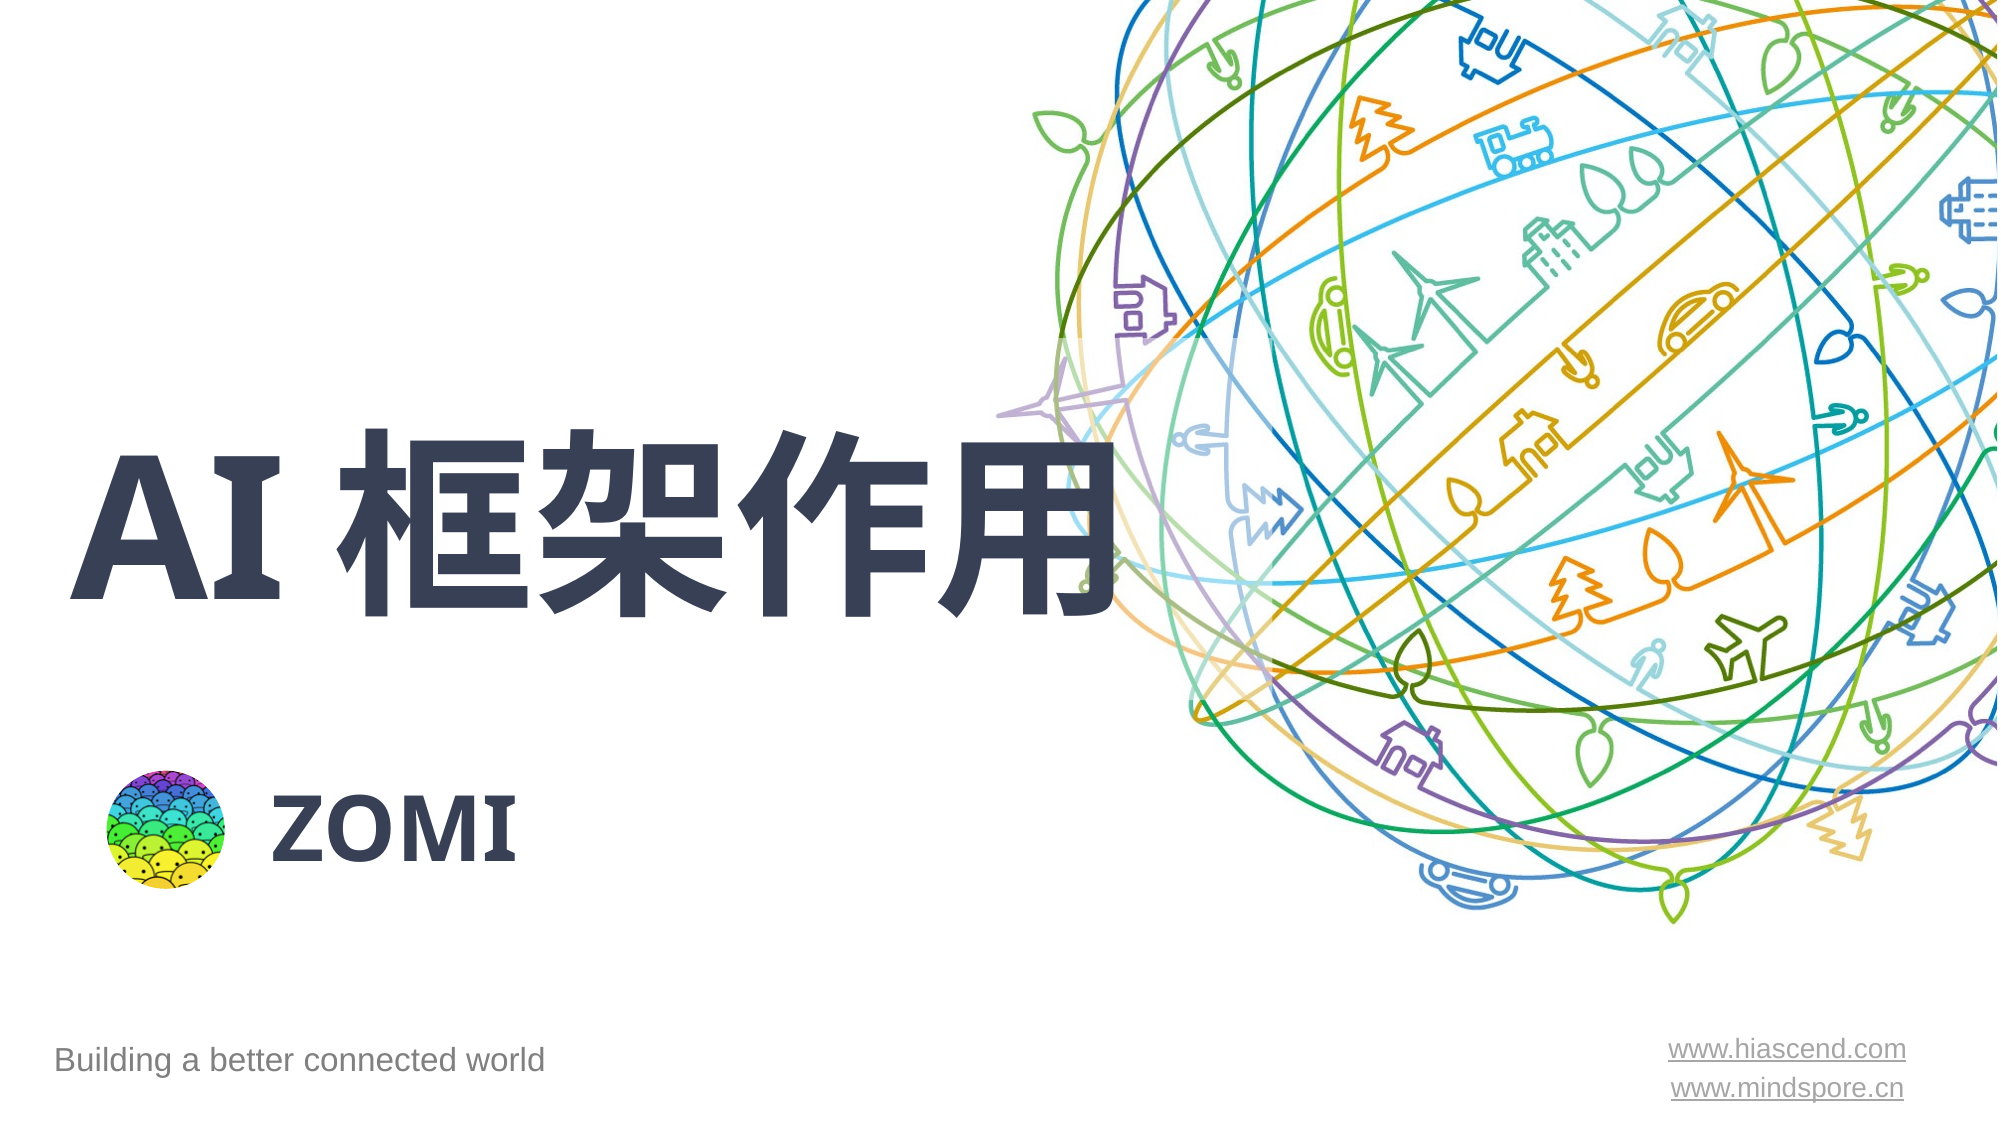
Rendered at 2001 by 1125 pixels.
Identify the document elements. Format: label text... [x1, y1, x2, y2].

subtitle ZOMI [256, 761, 1234, 888]
picture [0, 0, 1998, 1125]
title AI框架作用 [55, 338, 1273, 701]
